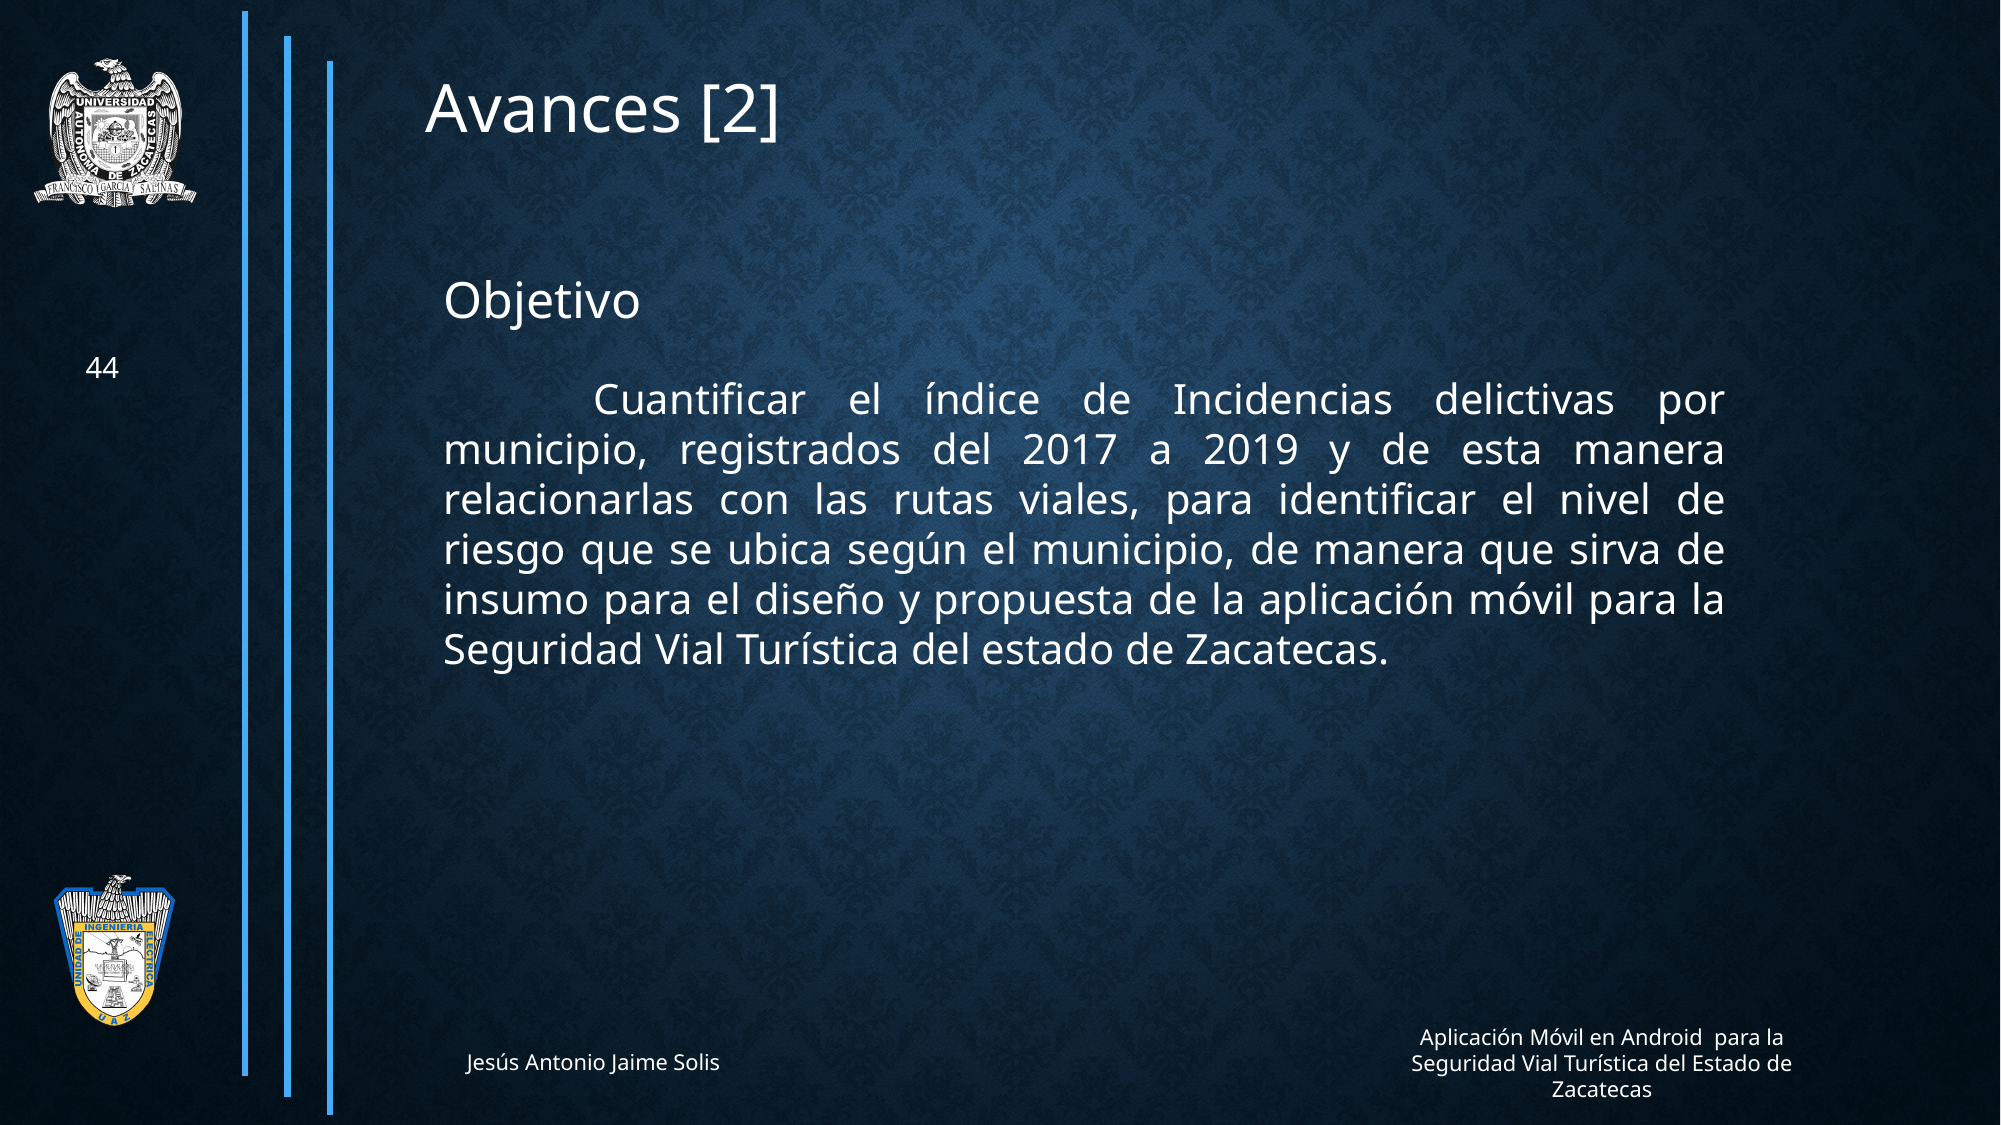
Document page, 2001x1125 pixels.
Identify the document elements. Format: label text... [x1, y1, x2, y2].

text_box Avances [2] [410, 58, 1300, 154]
slide_number 44 [10, 339, 134, 400]
footer Jesús Antonio Jaime Solis [451, 1033, 1547, 1094]
text_box Objetivo Cuantificar el índice de Incidencias delictivas por municipio, registrados del 2017 a 2019 y de esta manera relacionarlas con las rutas viales, para identificar el nivel de riesgo que se ubica según el municipio, de manera que sirva de insumo para el diseño y propuesta de la aplicación móvil para la Seguridad Vial Turística del estado de Zacatecas. [428, 260, 1742, 726]
picture [32, 58, 198, 209]
picture [50, 871, 180, 1030]
